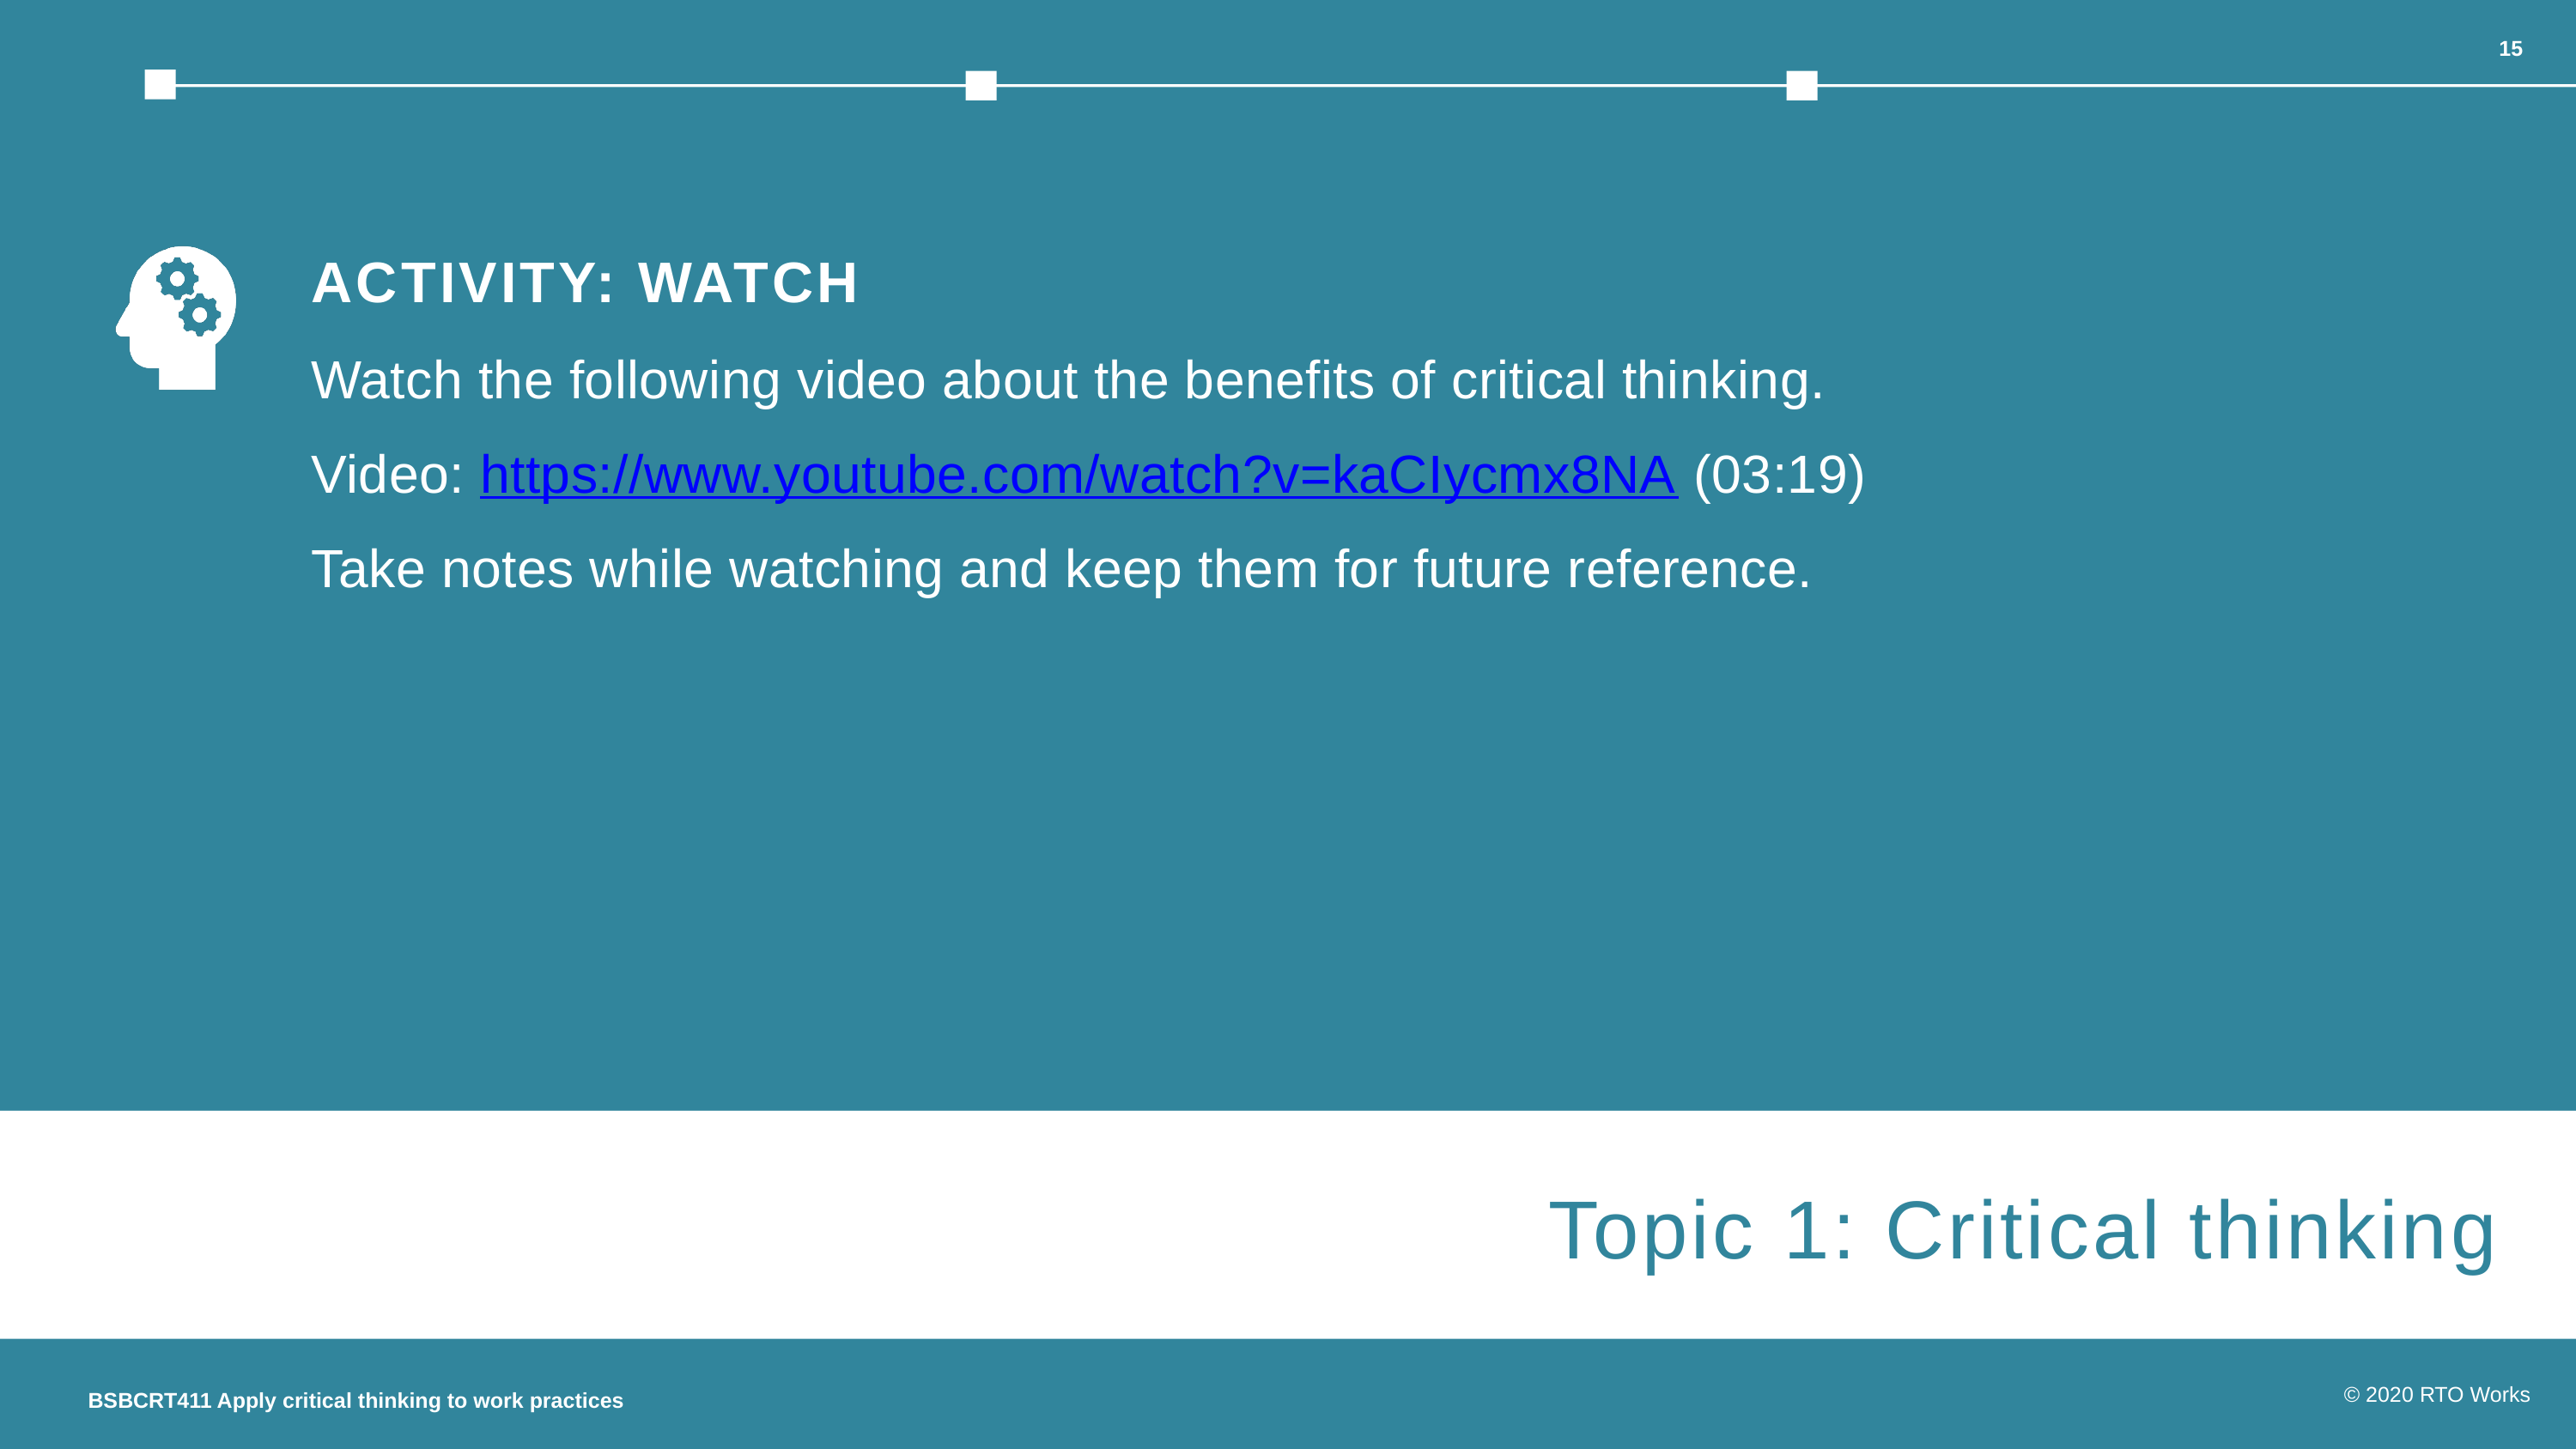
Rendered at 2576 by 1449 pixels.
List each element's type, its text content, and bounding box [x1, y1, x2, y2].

text_box Topic 1: Critical thinking [139, 1172, 2499, 1276]
text_box [0, 1110, 2576, 1339]
text_box 15 [2468, 22, 2537, 67]
text_box © 2020 RTO Works [2136, 1367, 2544, 1420]
footer BSBCRT411 Apply critical thinking to work practices [75, 1367, 923, 1431]
picture [90, 235, 261, 407]
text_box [144, 69, 2576, 101]
text_box ACTIVITY: WATCH Watch the following video about the benefits of critical thinking. Video: https://www.youtube.com/watch?v=kaCIycmx8NA (03:19) Take notes while watching and keep them for future reference. [311, 236, 2415, 599]
